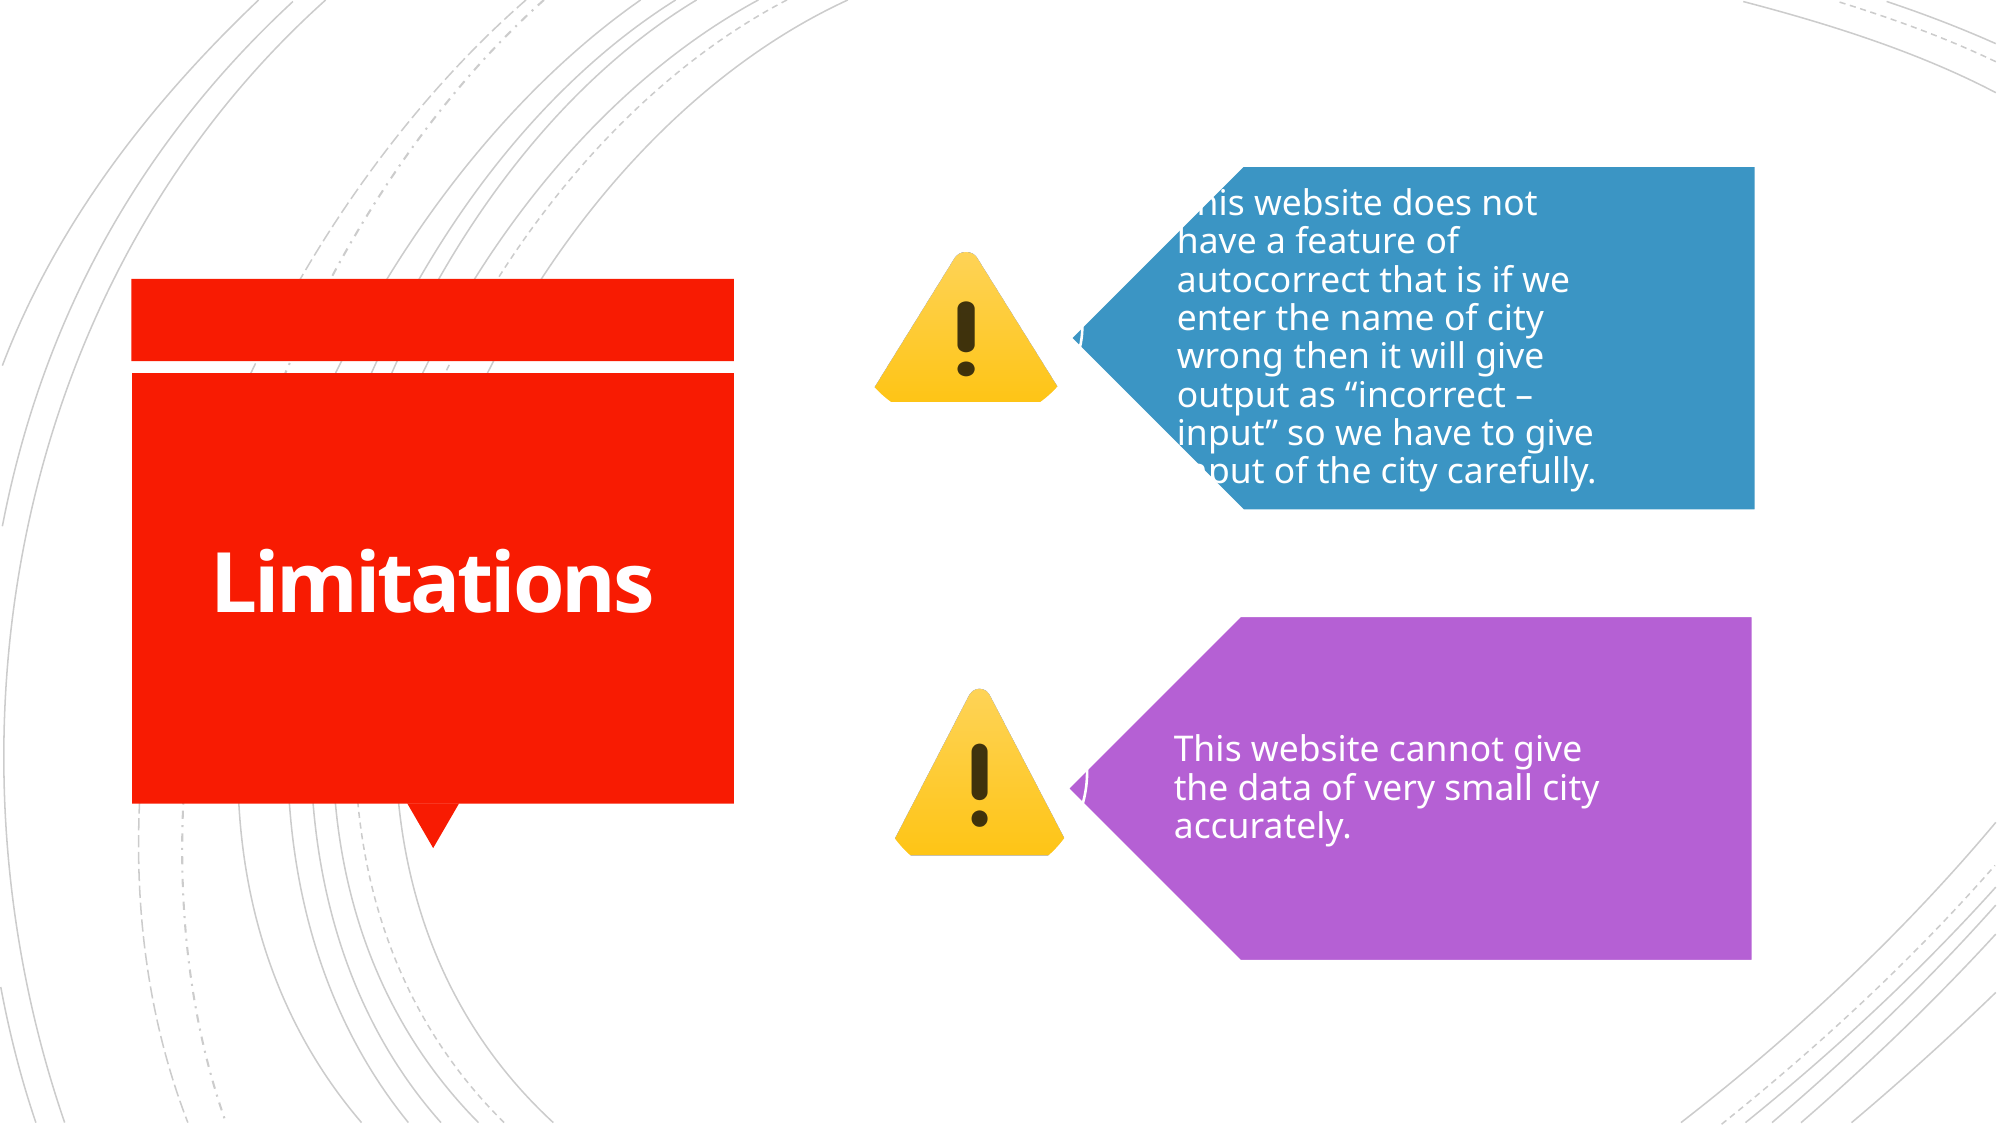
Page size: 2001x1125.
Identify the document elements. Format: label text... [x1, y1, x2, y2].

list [839, 131, 1871, 993]
title Limitations [145, 385, 720, 789]
